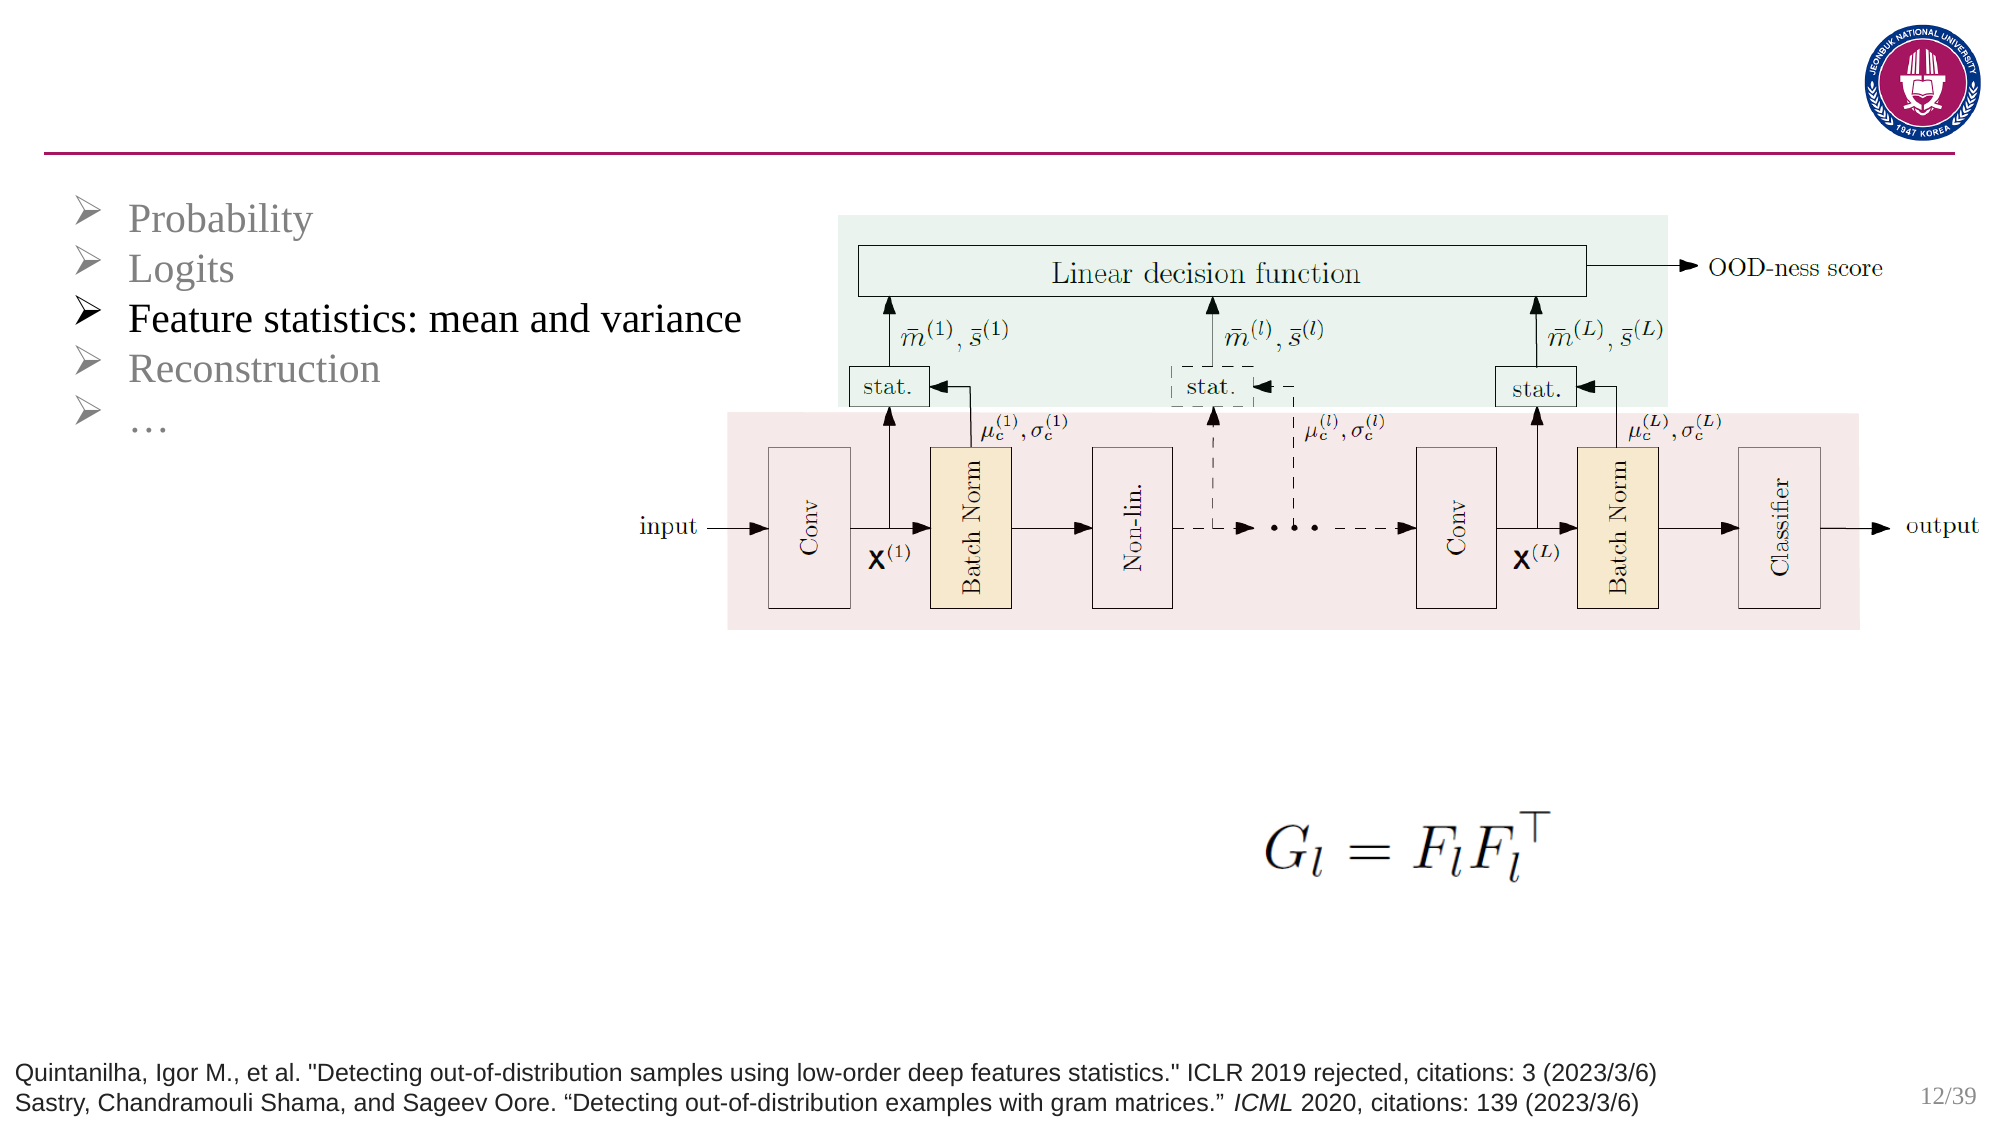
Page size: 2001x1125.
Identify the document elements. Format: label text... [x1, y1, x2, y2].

picture [1863, 23, 1982, 142]
picture [1231, 796, 1597, 910]
slide_number 12/39 [1897, 1065, 2000, 1125]
picture [509, 215, 1987, 636]
text_box Quintanilha, Igor M., et al. "Detecting out-of-distribution samples using low-order deep features statistics." ICLR 2019 rejected, citations: 3 (2023/3/6) Sastry, Chandramouli Shama, and Sageev Oore. “Detecting out-of-distribution examples with gram matrices.” ICML 2020, citations: 139 (2023/3/6) [0, 1049, 1912, 1124]
text_box Probability Logits Feature statistics: mean and variance Reconstruction … [57, 182, 758, 448]
